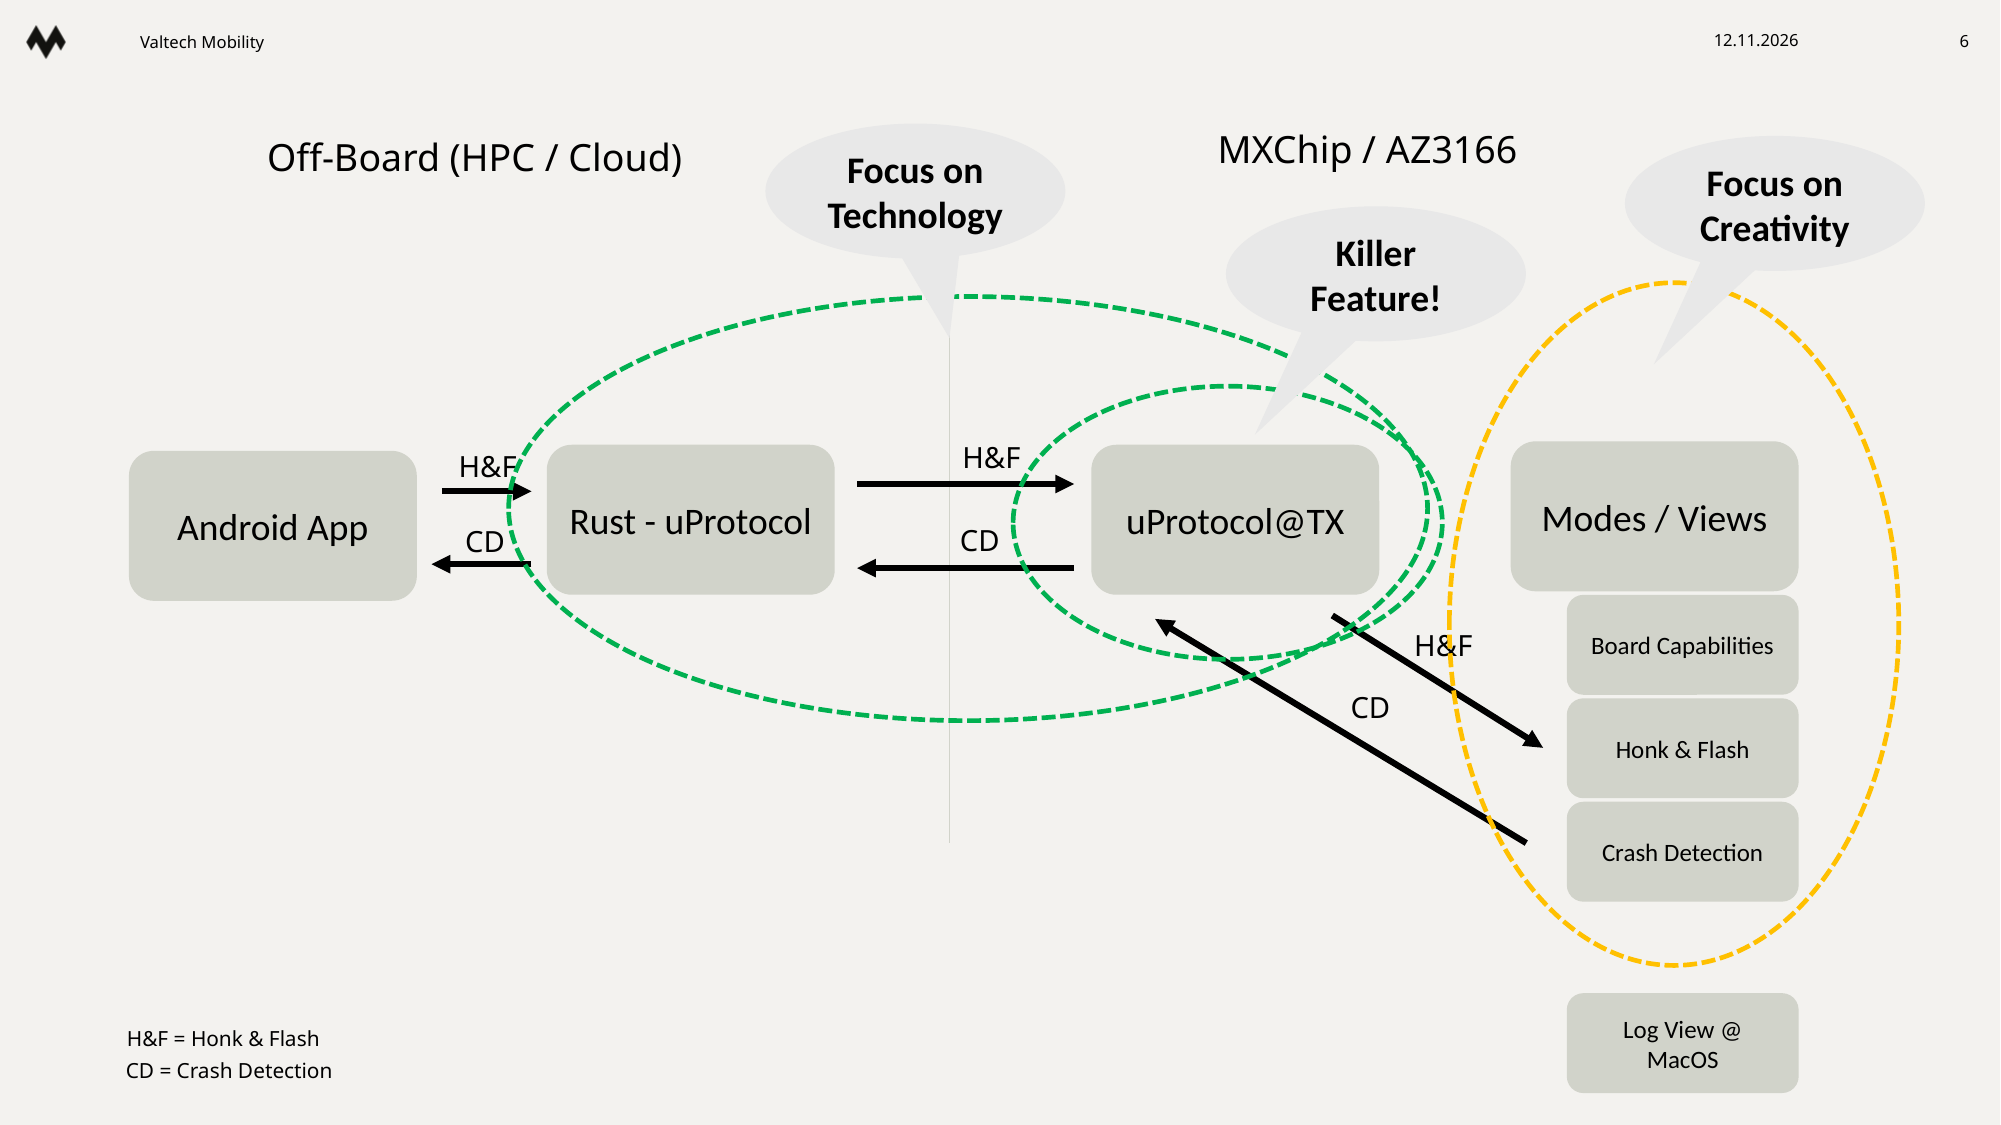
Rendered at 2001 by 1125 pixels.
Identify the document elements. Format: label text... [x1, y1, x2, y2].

text_box Killer Feature! [1224, 205, 1527, 436]
text_box [951, 295, 1289, 483]
picture [16, 12, 76, 72]
text_box [951, 569, 1155, 722]
text_box [507, 296, 949, 722]
text_box Android App [127, 449, 418, 602]
text_box [1302, 373, 1411, 449]
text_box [1155, 618, 1527, 844]
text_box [1332, 615, 1544, 748]
text_box H&F = Honk & Flash [126, 1025, 320, 1051]
text_box MXChip / AZ3166 [1217, 125, 1518, 171]
text_box Focus on Technology [764, 122, 1067, 340]
text_box H&F [458, 448, 518, 484]
text_box [1012, 385, 1444, 653]
text_box CD = Crash Detection [125, 1057, 333, 1083]
text_box CD [464, 523, 505, 559]
text_box Log View @ MacOS [1565, 992, 1800, 1095]
footer Valtech Mobility [139, 31, 417, 50]
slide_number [1526, 31, 1799, 53]
text_box [951, 485, 1023, 568]
text_box [1448, 281, 1900, 967]
text_box Off-Board (HPC / Cloud) [267, 133, 683, 179]
text_box Focus on Creativity [1623, 134, 1926, 366]
slide_number 5 [1925, 32, 1969, 53]
